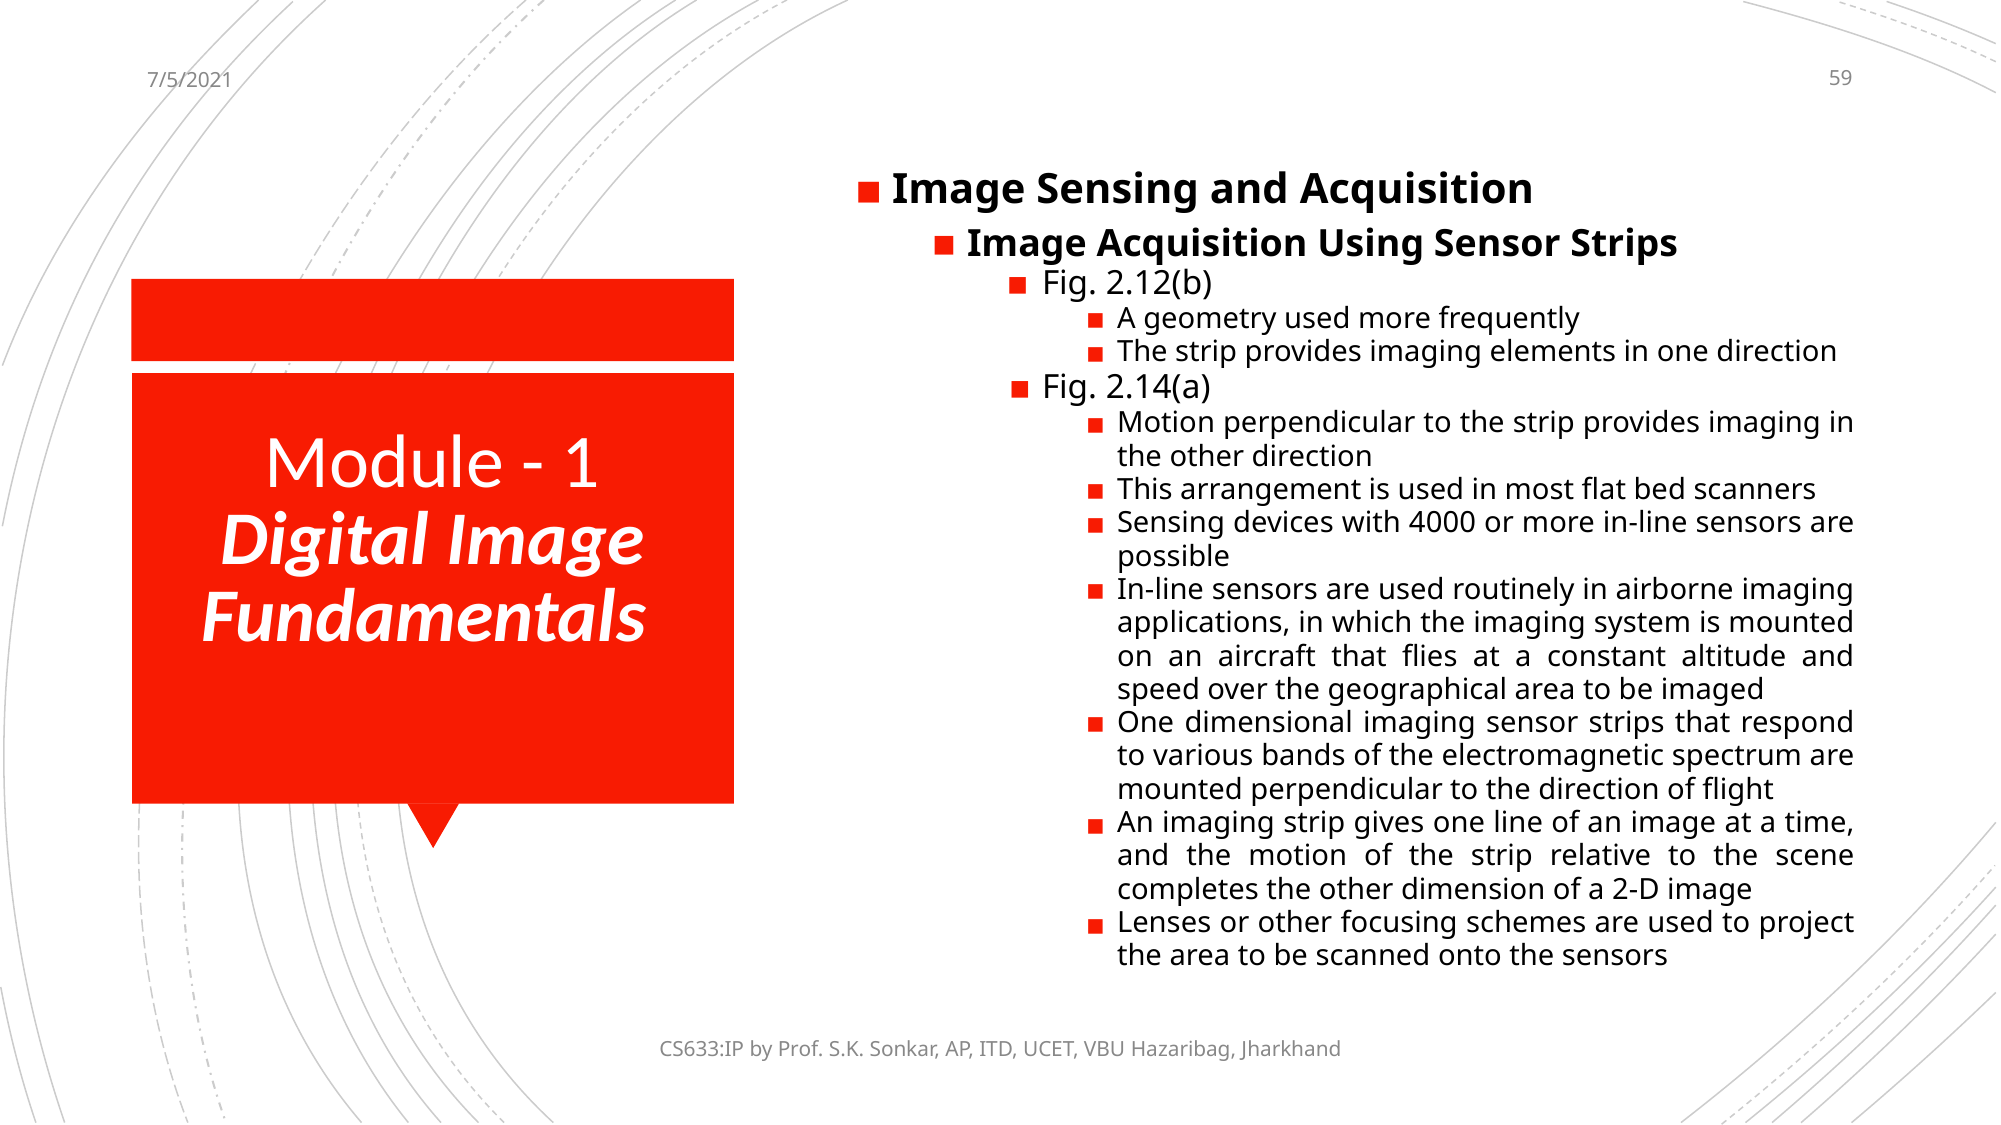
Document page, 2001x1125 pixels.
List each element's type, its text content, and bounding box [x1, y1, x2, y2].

list Image Sensing and Acquisition Image Acquisition Using Sensor Strips Fig. 2.12(b) A geometry used more frequently The strip provides imaging elements in one direction Fig. 2.14(a) Motion perpendicular to the strip provides imaging in the other direction This arrangement is used in most flat bed scanners Sensing devices with 4000 or more in-line sensors are possible In-line sensors are used routinely in airborne imaging applications, in which the imaging system is mounted on an aircraft that flies at a constant altitude and speed over the geographical area to be imaged One dimensional imaging sensor strips that respond to various bands of the electromagnetic spectrum are mounted perpendicular to the direction of flight An imaging strip gives one line of an image at a time, and the motion of the strip relative to the scene completes the other dimension of a 2-D image Lenses or other focusing schemes are used to project the area to be scanned onto the sensors [839, 131, 1871, 993]
footer CS633:IP by Prof. S.K. Sonkar, AP, ITD, UCET, VBU Hazaribag, Jharkhand [131, 1021, 1869, 1074]
title Module - 1 Digital Image Fundamentals [145, 385, 720, 789]
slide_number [131, 52, 732, 105]
slide_number ‹#› [1717, 52, 1868, 105]
